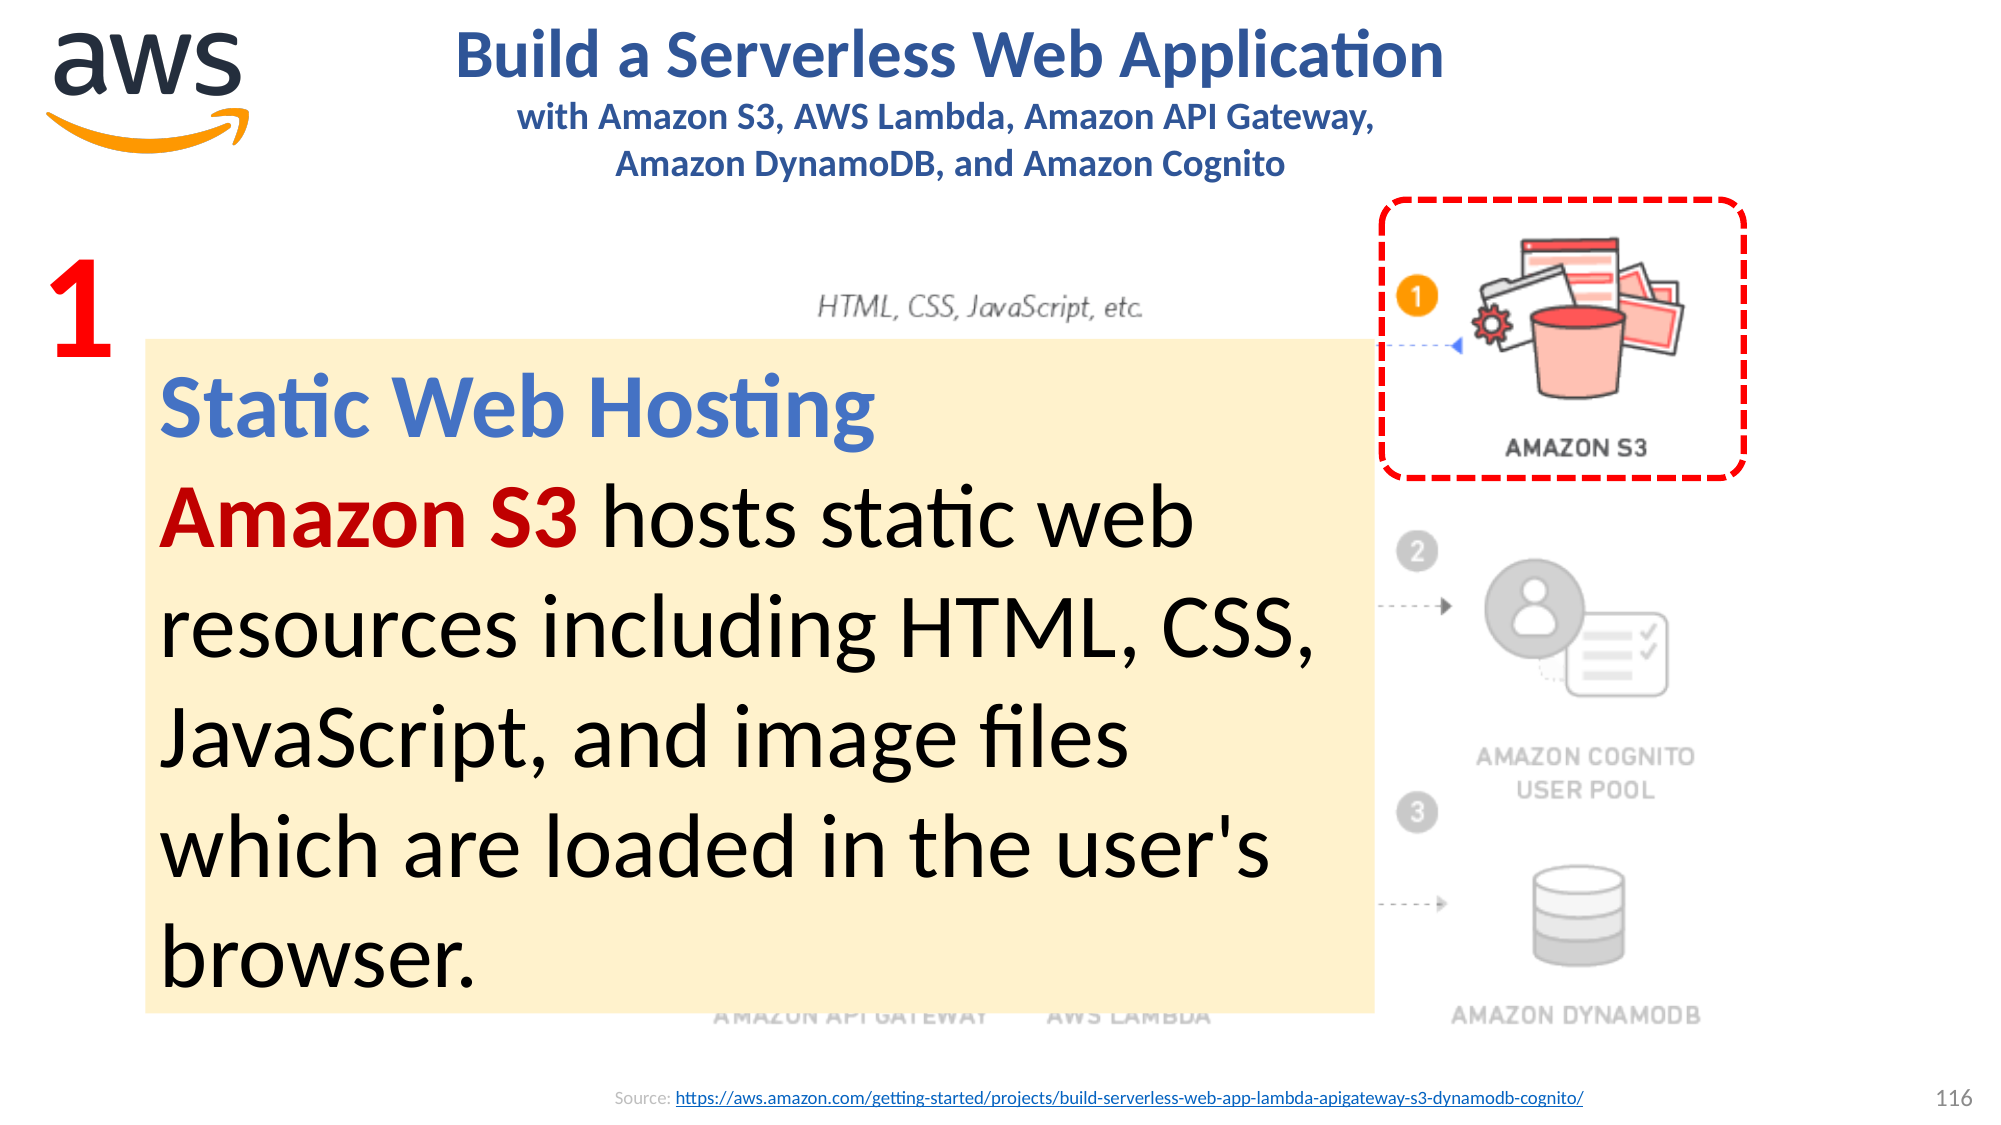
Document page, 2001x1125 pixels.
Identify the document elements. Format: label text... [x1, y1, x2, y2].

text_box Static Web Hosting Amazon S3 hosts static web resources including HTML, CSS, JavaScript, and image files which are loaded in the user's browser. [145, 338, 210, 1014]
picture [210, 199, 1772, 1057]
slide_number 116 [1830, 1076, 1989, 1116]
text_box Source: https://aws.amazon.com/getting-started/projects/build-serverless-web-app-lambda-apigateway-s3-dynamodb-cognito/ [599, 1078, 1840, 1116]
title Build a Serverless Web Application with Amazon S3, AWS Lambda, Amazon API Gateway, Amazon DynamoDB, and Amazon Cognito [39, 0, 1863, 193]
text_box 1 [25, 199, 132, 395]
picture [45, 32, 250, 154]
